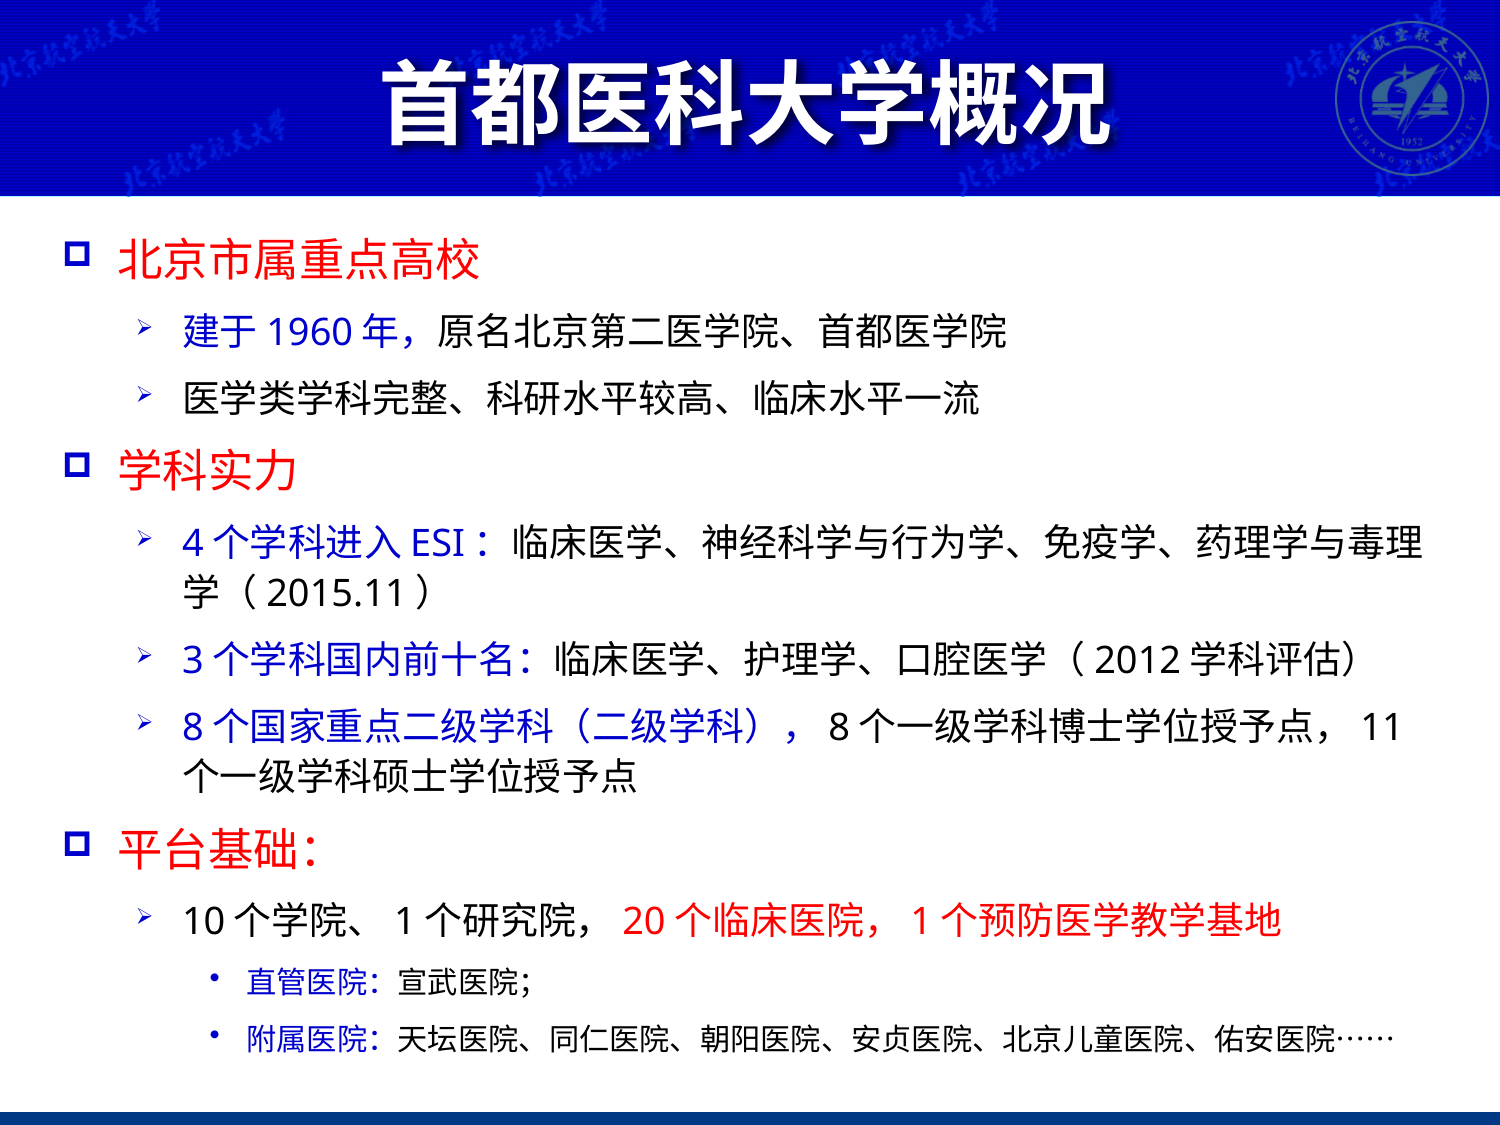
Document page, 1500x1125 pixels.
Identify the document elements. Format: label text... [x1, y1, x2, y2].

title 首都医科大学概况 [16, 7, 1475, 195]
picture [0, 1112, 1500, 1125]
list 北京市属重点高校 建于1960年，原名北京第二医学院、首都医学院 医学类学科完整、科研水平较高、临床水平一流 学科实力 4个学科进入ESI：临床医学、神经科学与行为学、免疫学、药理学与毒理学（2015.11） 3个学科国内前十名：临床医学、护理学、口腔医学（2012学科评估） 8个国家重点二级学科（二级学科），8个一级学科博士学位授予点，11个一级学科硕士学位授予点 平台基础： 10个学院、1个研究院，20个临床医院，1个预防医学教学基地 直管医院：宣武医院； 附属医院：天坛医院、同仁医院、朝阳医院、安贞医院、北京儿童医院、佑安医院…… [46, 217, 1456, 1081]
